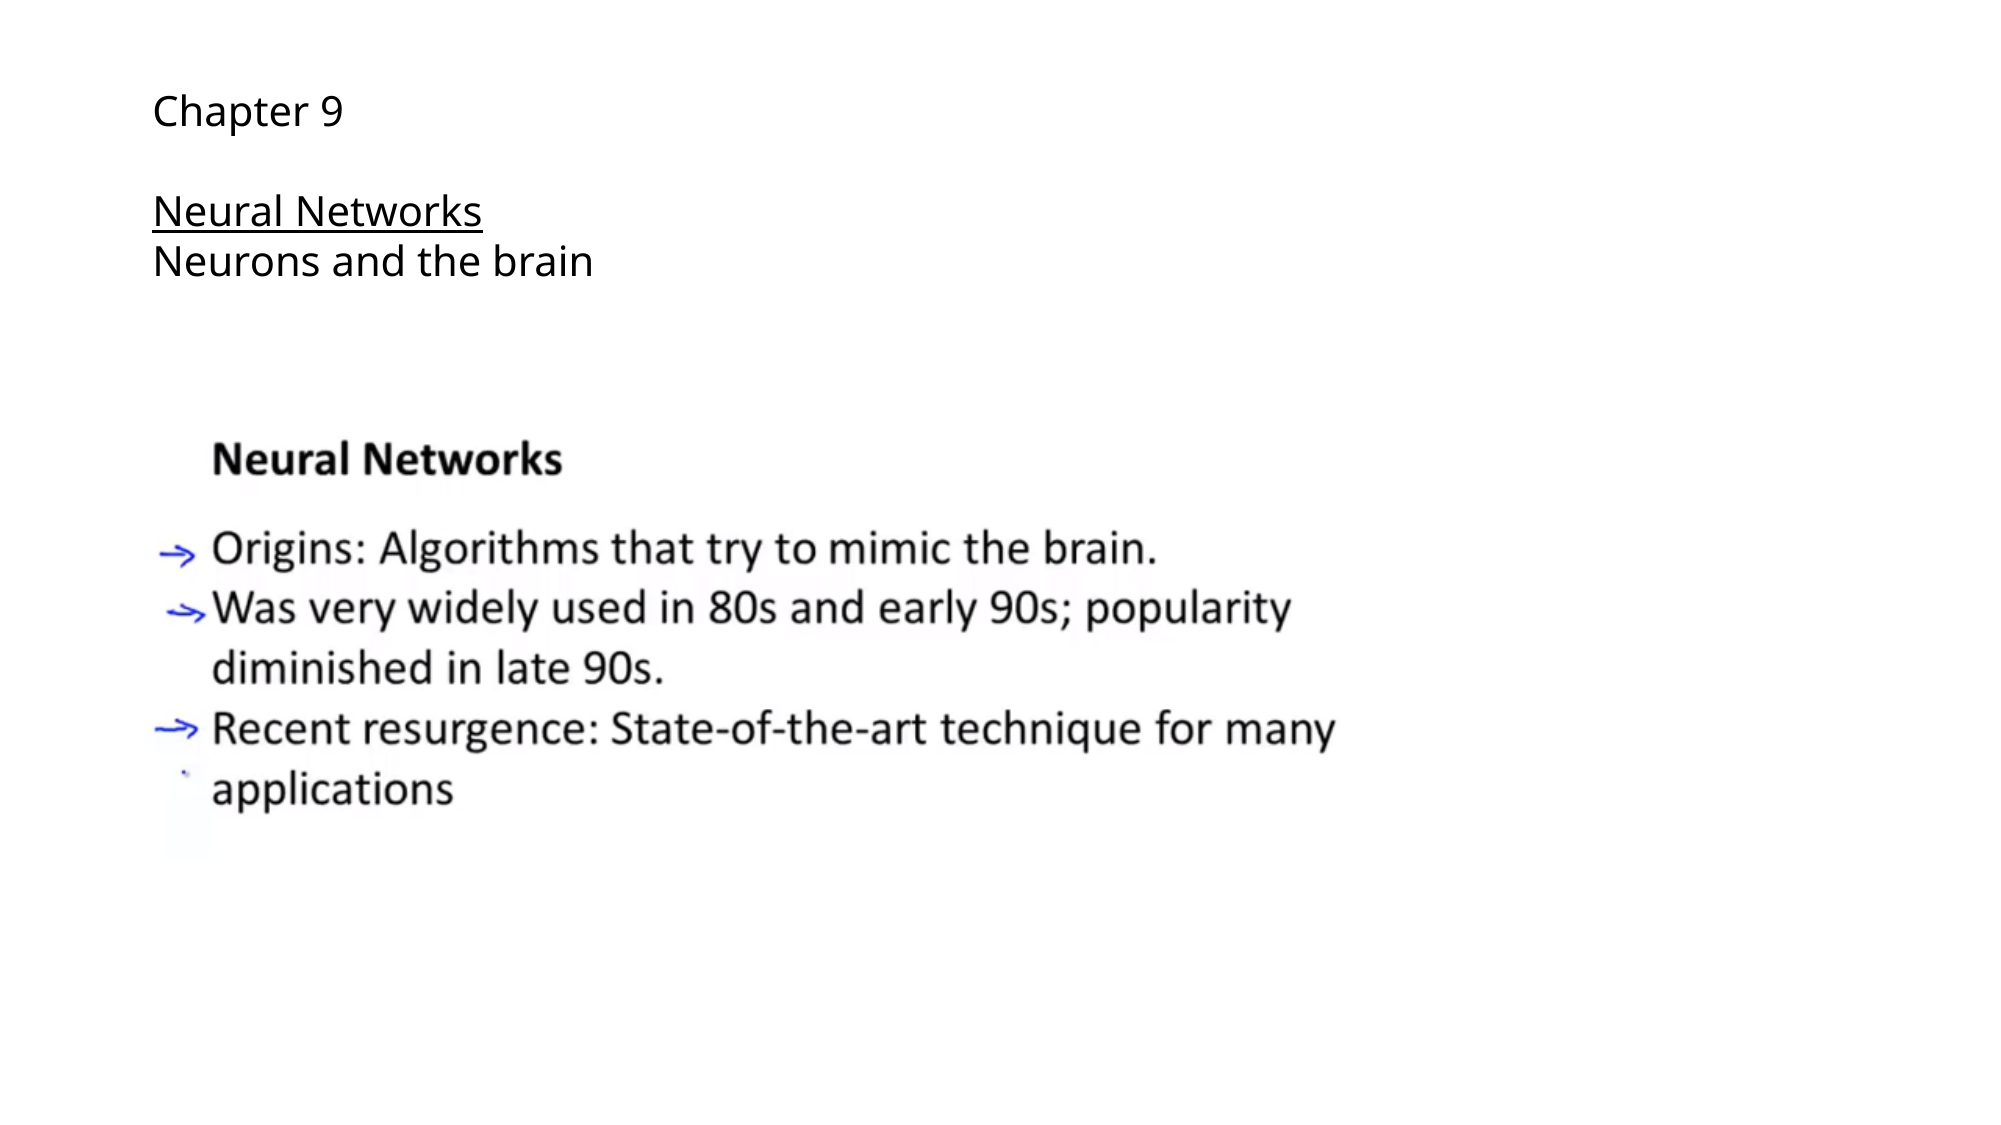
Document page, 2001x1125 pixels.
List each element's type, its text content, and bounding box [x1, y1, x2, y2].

text_box Chapter 9 Neural Networks Neurons and the brain [137, 77, 1802, 293]
picture [137, 415, 1358, 860]
